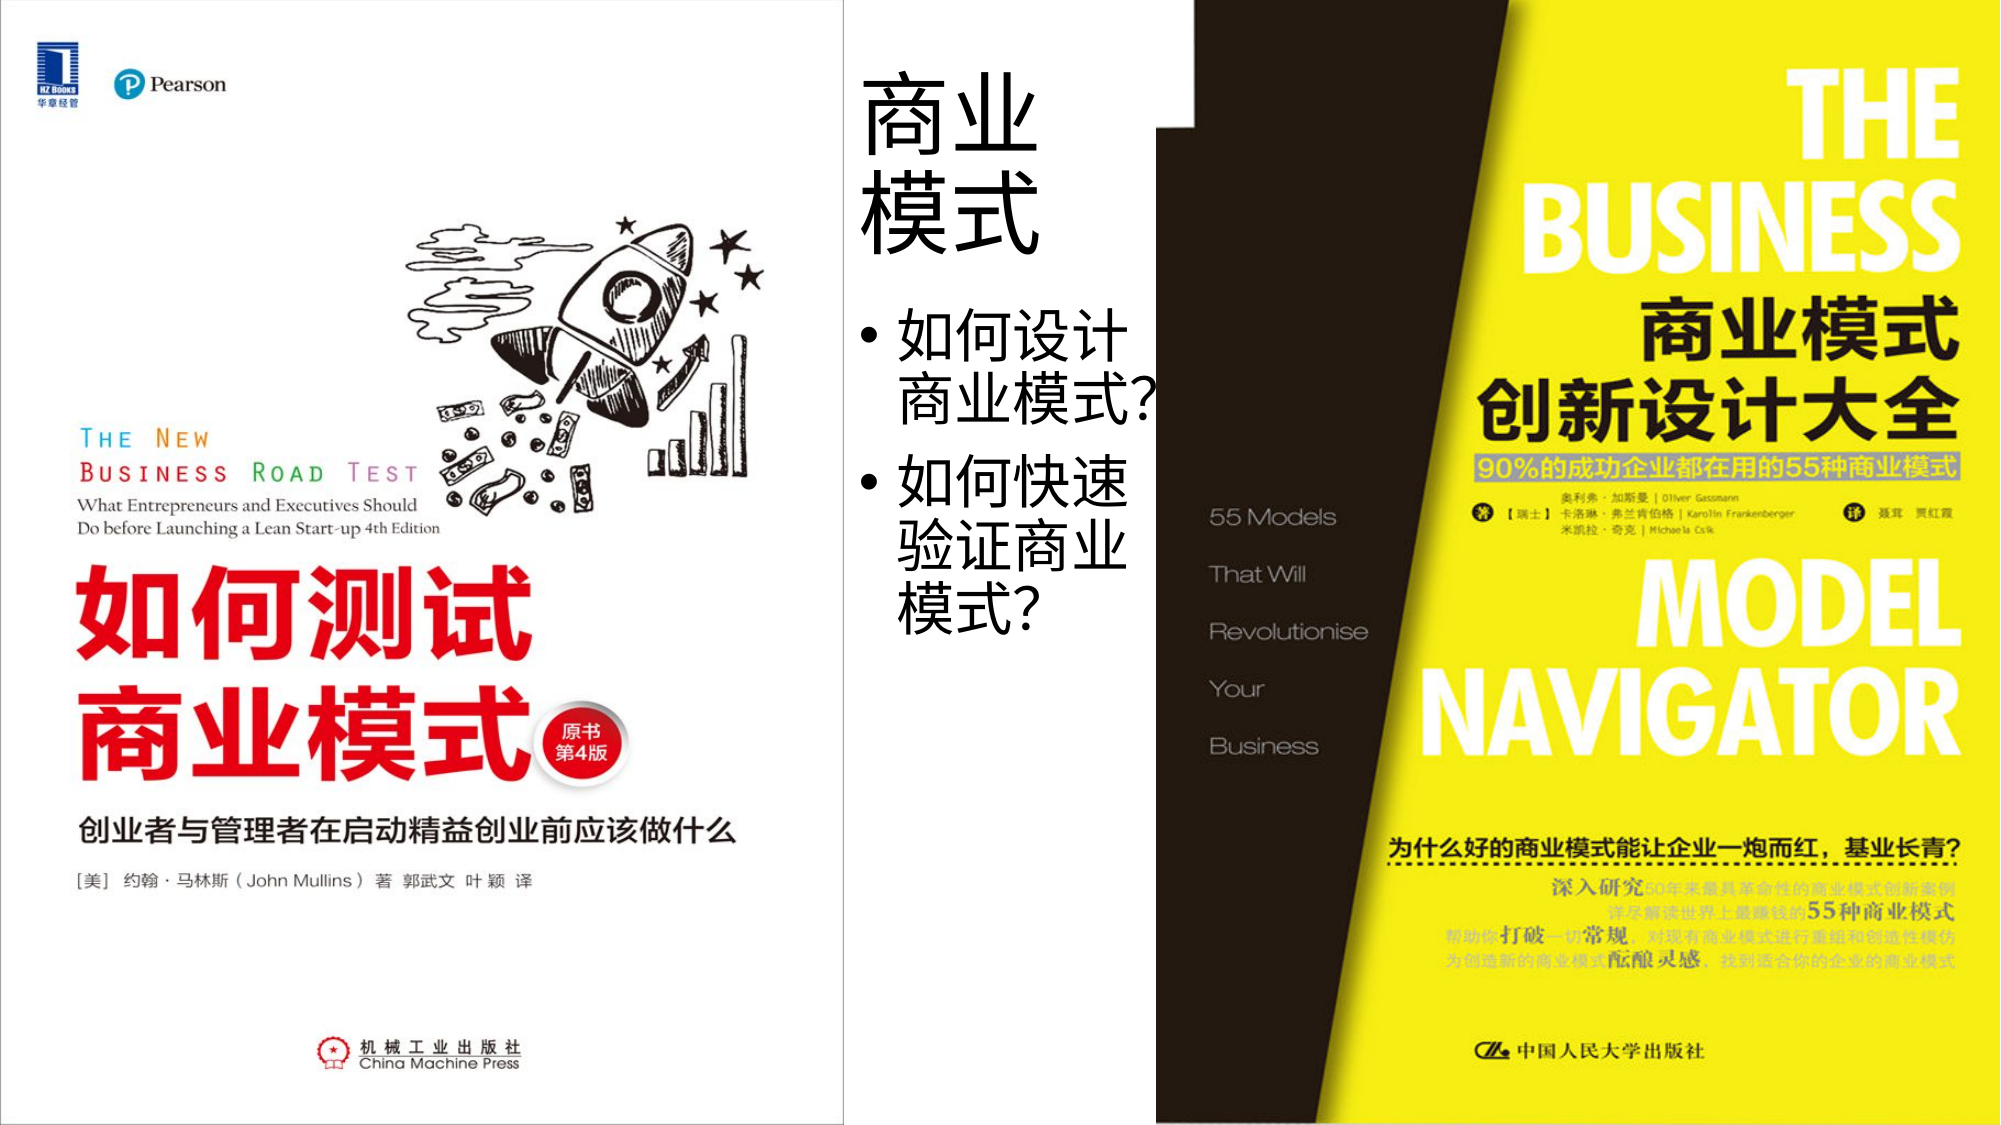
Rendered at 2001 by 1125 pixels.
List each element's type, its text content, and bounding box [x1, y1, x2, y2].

title 商业模式 [844, 59, 1142, 278]
picture [1156, 0, 2000, 1125]
picture [0, 0, 844, 1125]
list 如何设计商业模式？ 如何快速验证商业模式？ [844, 299, 1156, 1014]
